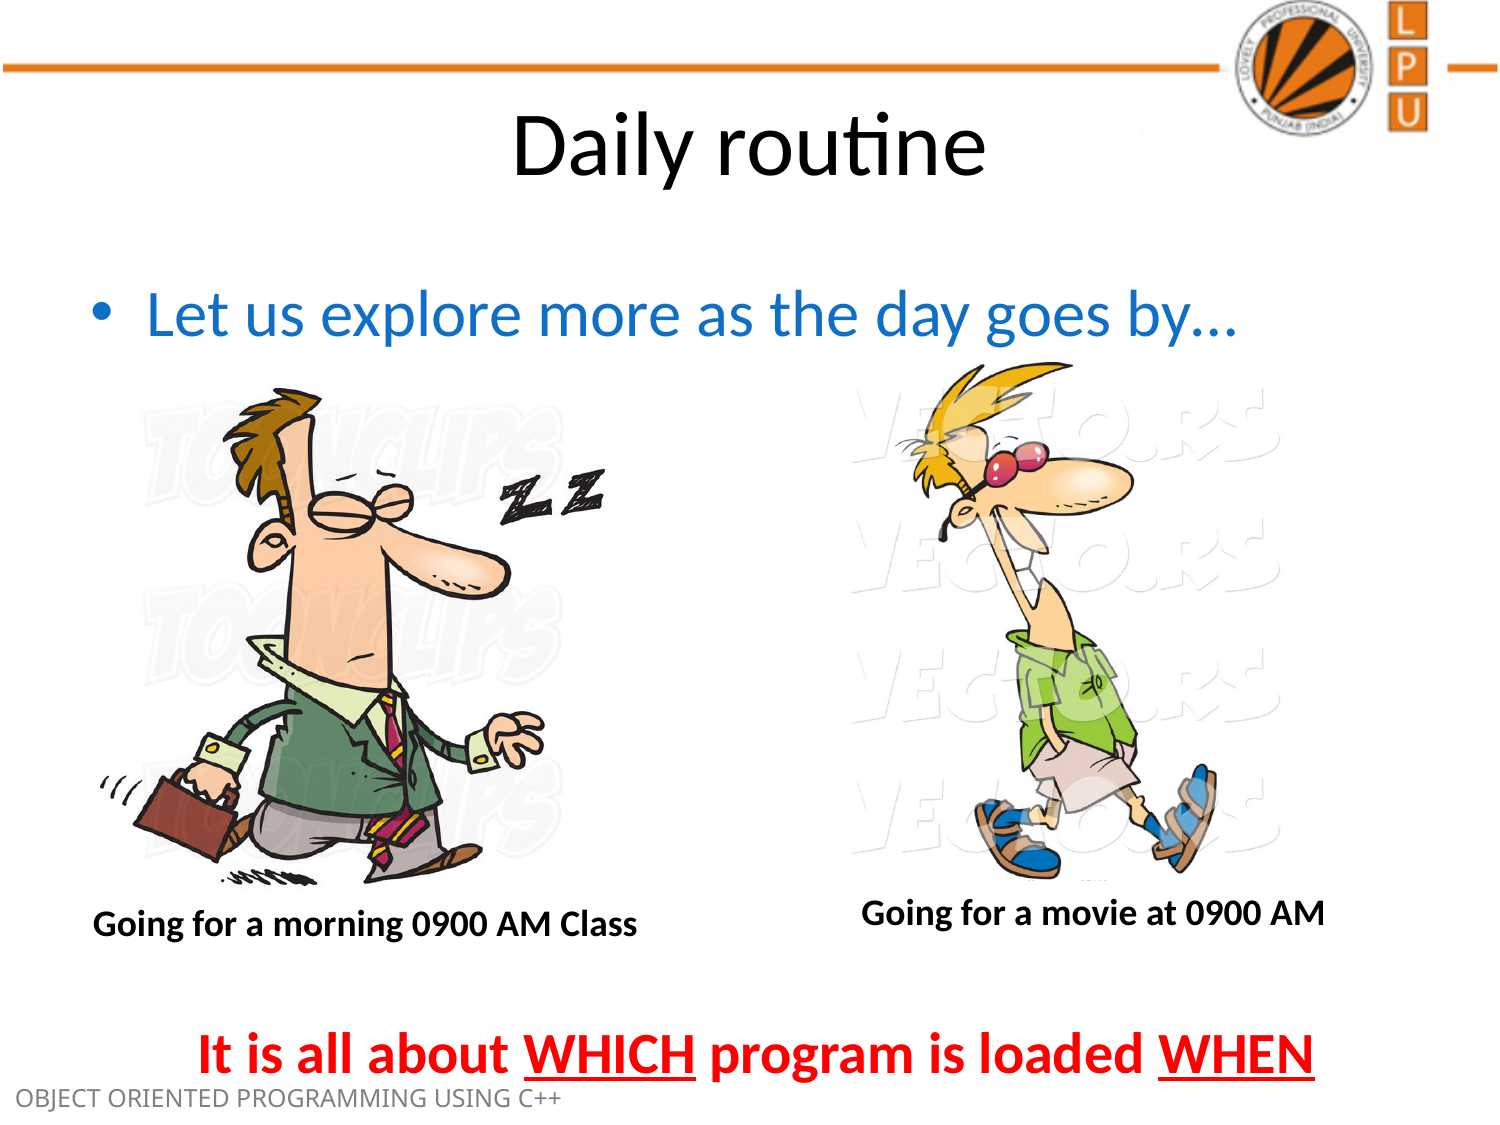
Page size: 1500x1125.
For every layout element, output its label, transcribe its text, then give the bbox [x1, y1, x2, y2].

picture [3, 0, 1500, 155]
text_box It is all about WHICH program is loaded WHEN [182, 1007, 1330, 1093]
title Daily routine [75, 45, 1425, 233]
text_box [75, 384, 657, 952]
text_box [796, 362, 1344, 942]
list Let us explore more as the day goes by… [75, 262, 1425, 1005]
